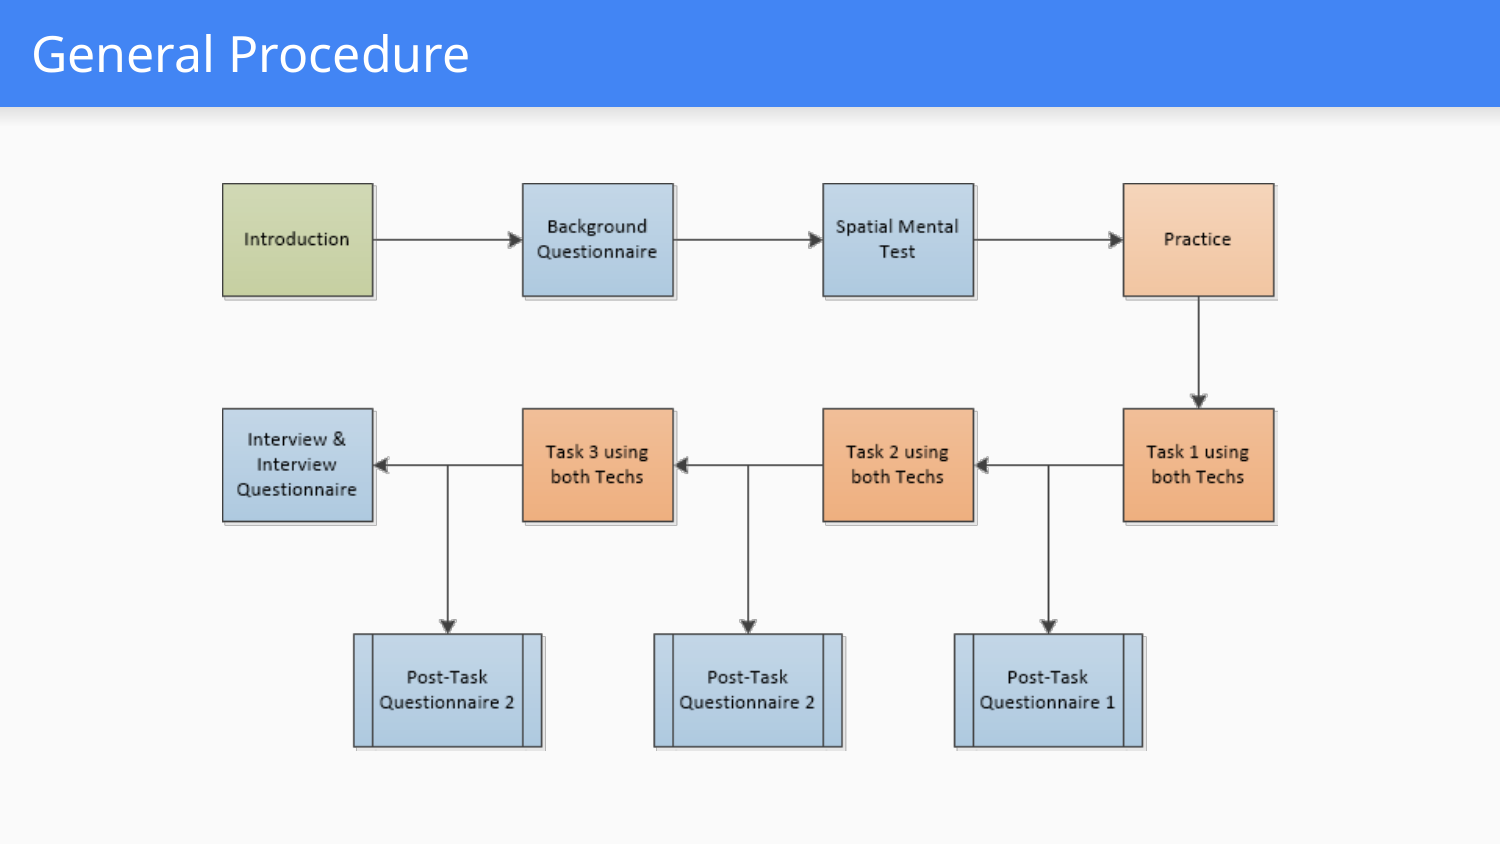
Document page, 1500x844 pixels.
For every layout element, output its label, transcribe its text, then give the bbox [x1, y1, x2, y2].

title General Procedure [16, 2, 1464, 102]
picture [222, 182, 1278, 751]
